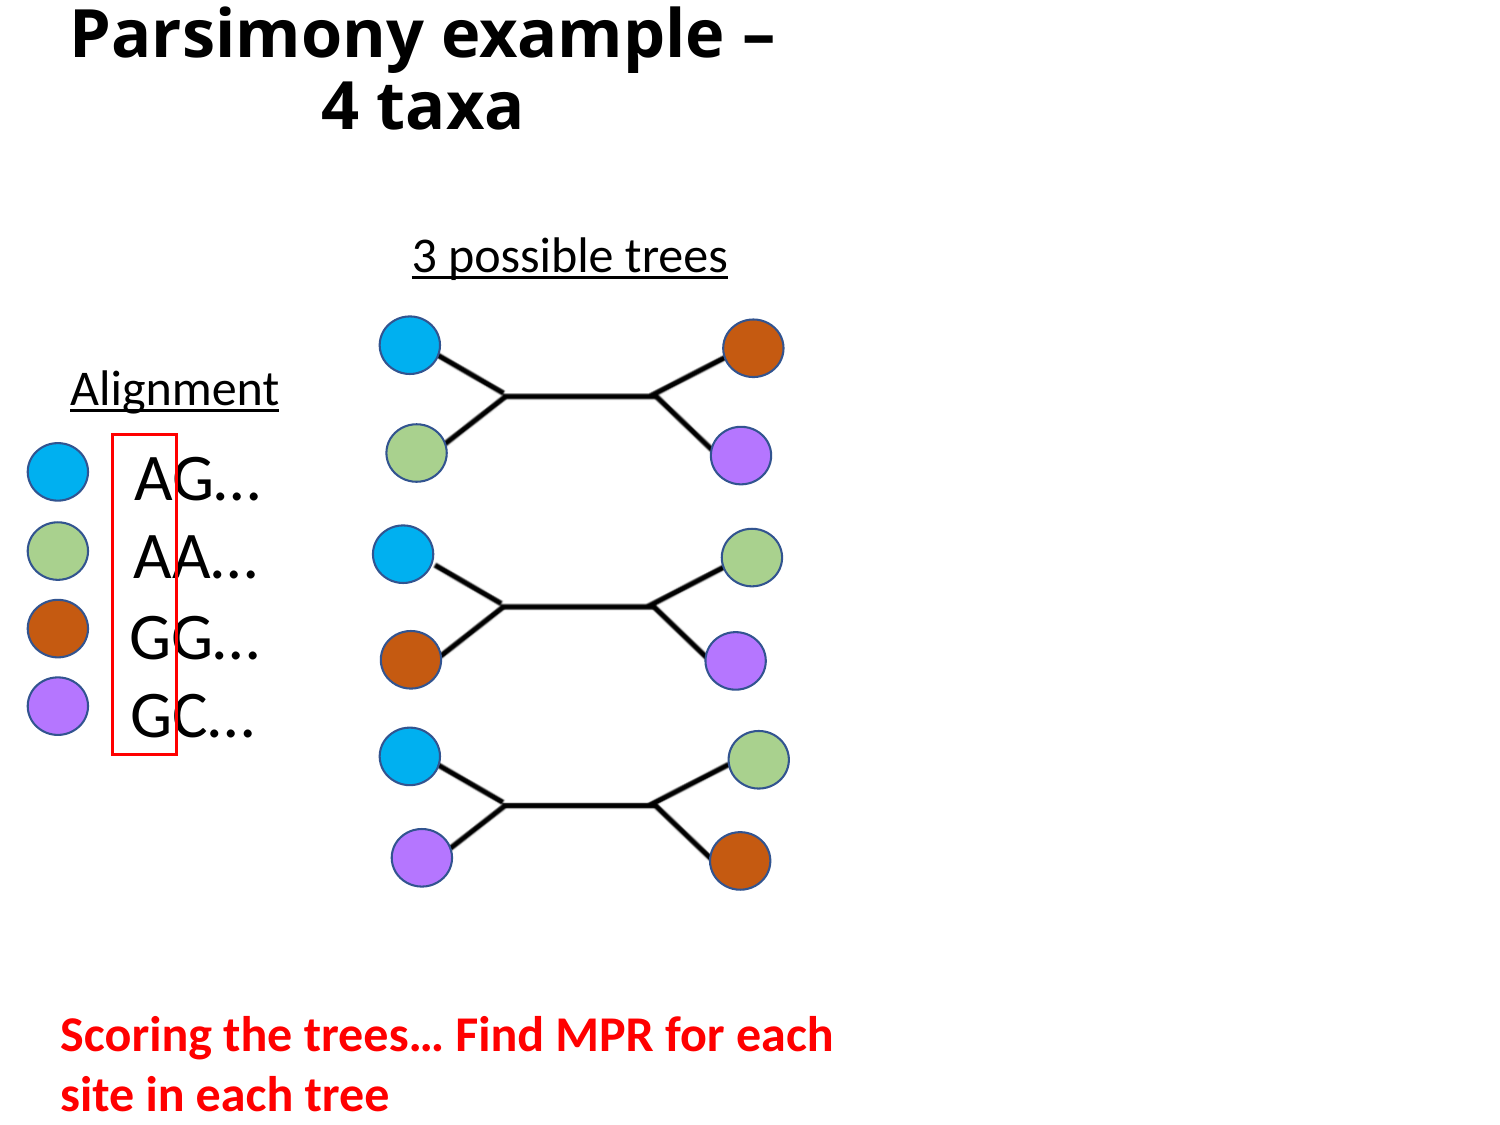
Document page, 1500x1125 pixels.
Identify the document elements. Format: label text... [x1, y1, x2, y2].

picture [375, 529, 387, 542]
text_box [26, 521, 90, 581]
text_box Alignment [55, 348, 295, 423]
text_box [26, 442, 90, 502]
picture [374, 728, 779, 900]
picture [375, 529, 774, 697]
text_box Parsimony example – 4 taxa [30, 28, 816, 117]
text_box GG… [178, 585, 275, 681]
text_box GC… [116, 663, 270, 758]
text_box [386, 524, 420, 529]
text_box AG… [119, 425, 276, 521]
text_box Scoring the trees… Find MPR for each site in each tree [45, 993, 885, 1125]
text_box 3 possible trees [396, 215, 744, 291]
text_box [779, 737, 790, 783]
picture [368, 315, 788, 497]
text_box [26, 598, 90, 659]
text_box AA… [178, 504, 272, 585]
text_box [26, 676, 90, 736]
text_box [774, 536, 784, 579]
text_box [112, 434, 178, 756]
text_box [371, 541, 375, 568]
